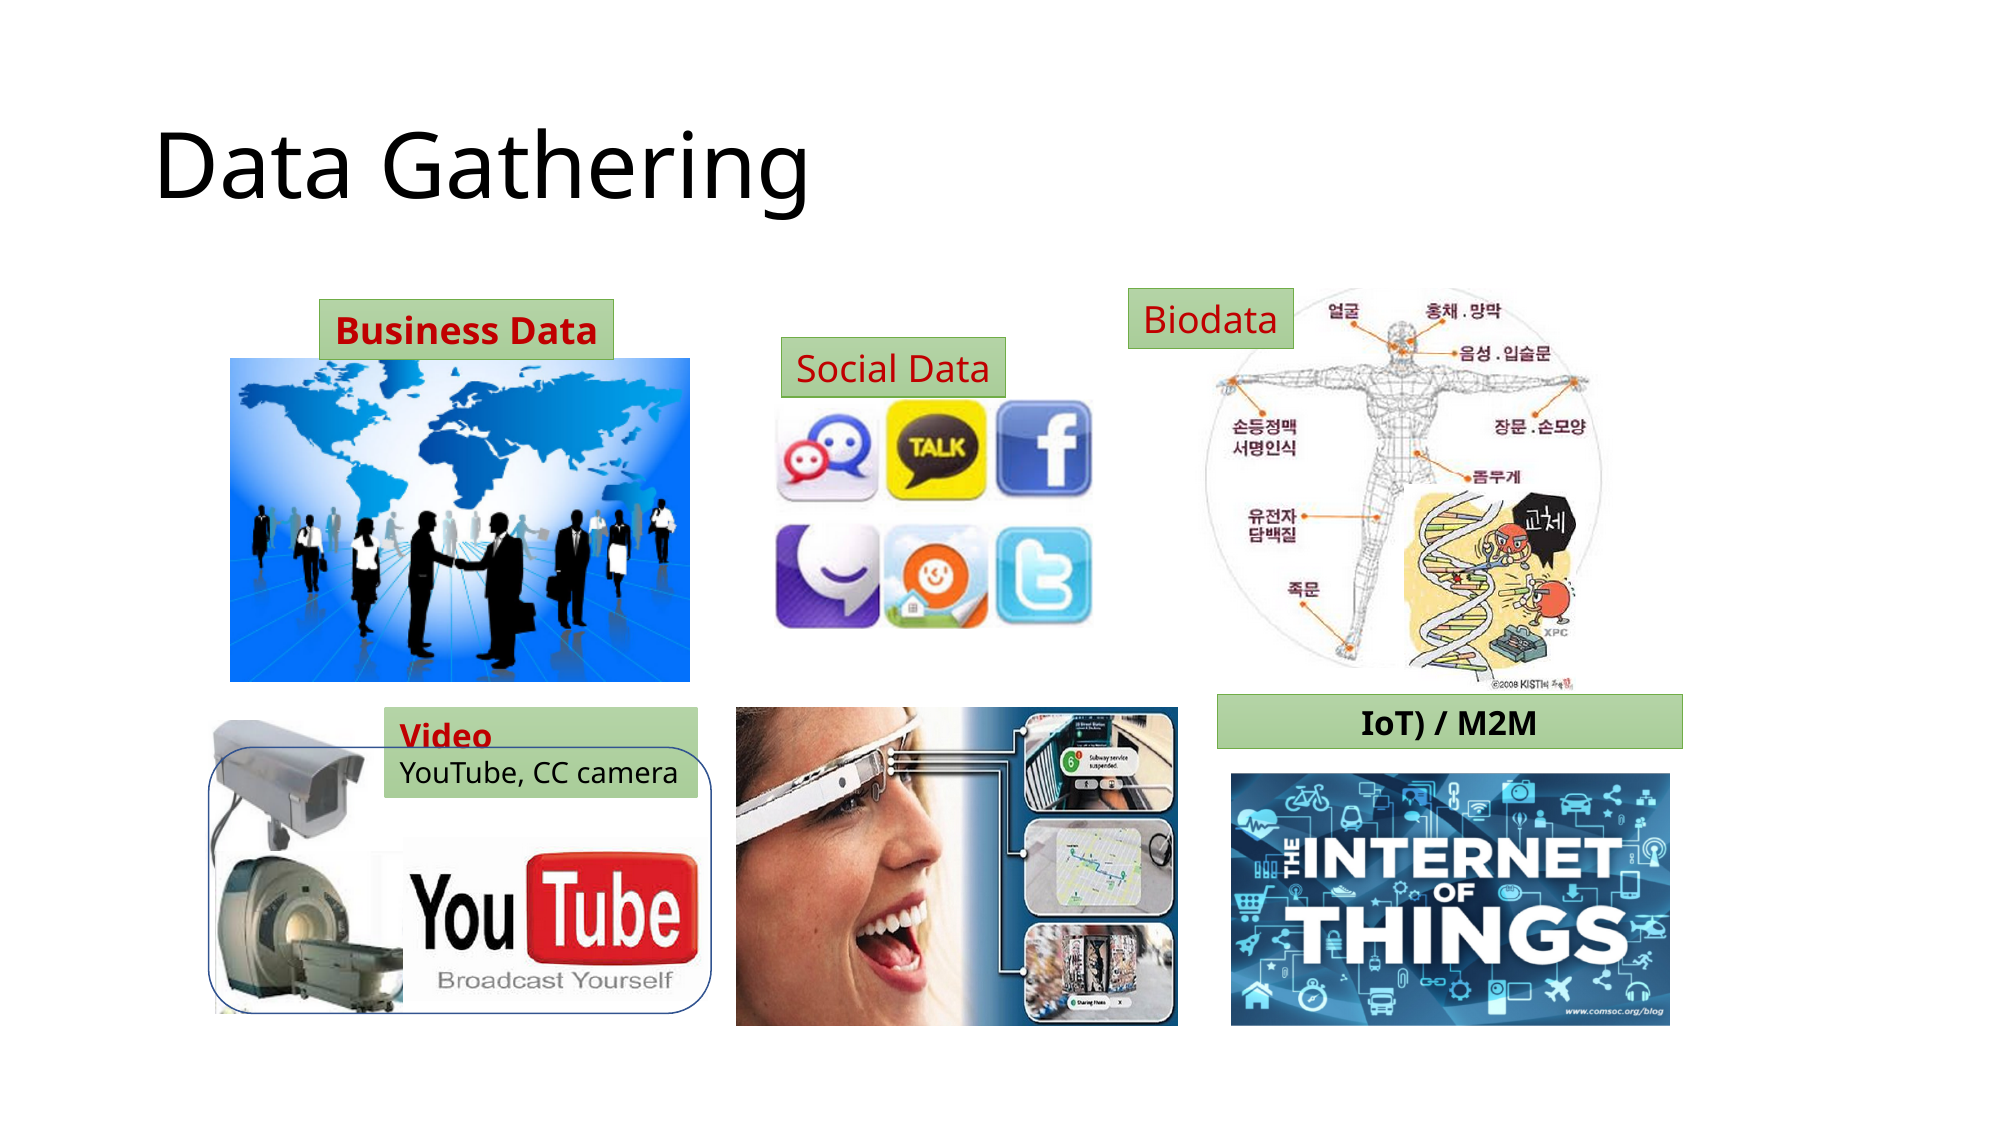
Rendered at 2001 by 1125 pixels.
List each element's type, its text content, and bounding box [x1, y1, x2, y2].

title Data Gathering [137, 59, 1863, 278]
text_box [1217, 694, 1683, 1026]
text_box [230, 299, 690, 682]
picture [736, 707, 1178, 1027]
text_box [774, 337, 1094, 629]
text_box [1130, 288, 1614, 691]
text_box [204, 707, 708, 1014]
text_box [708, 772, 713, 988]
